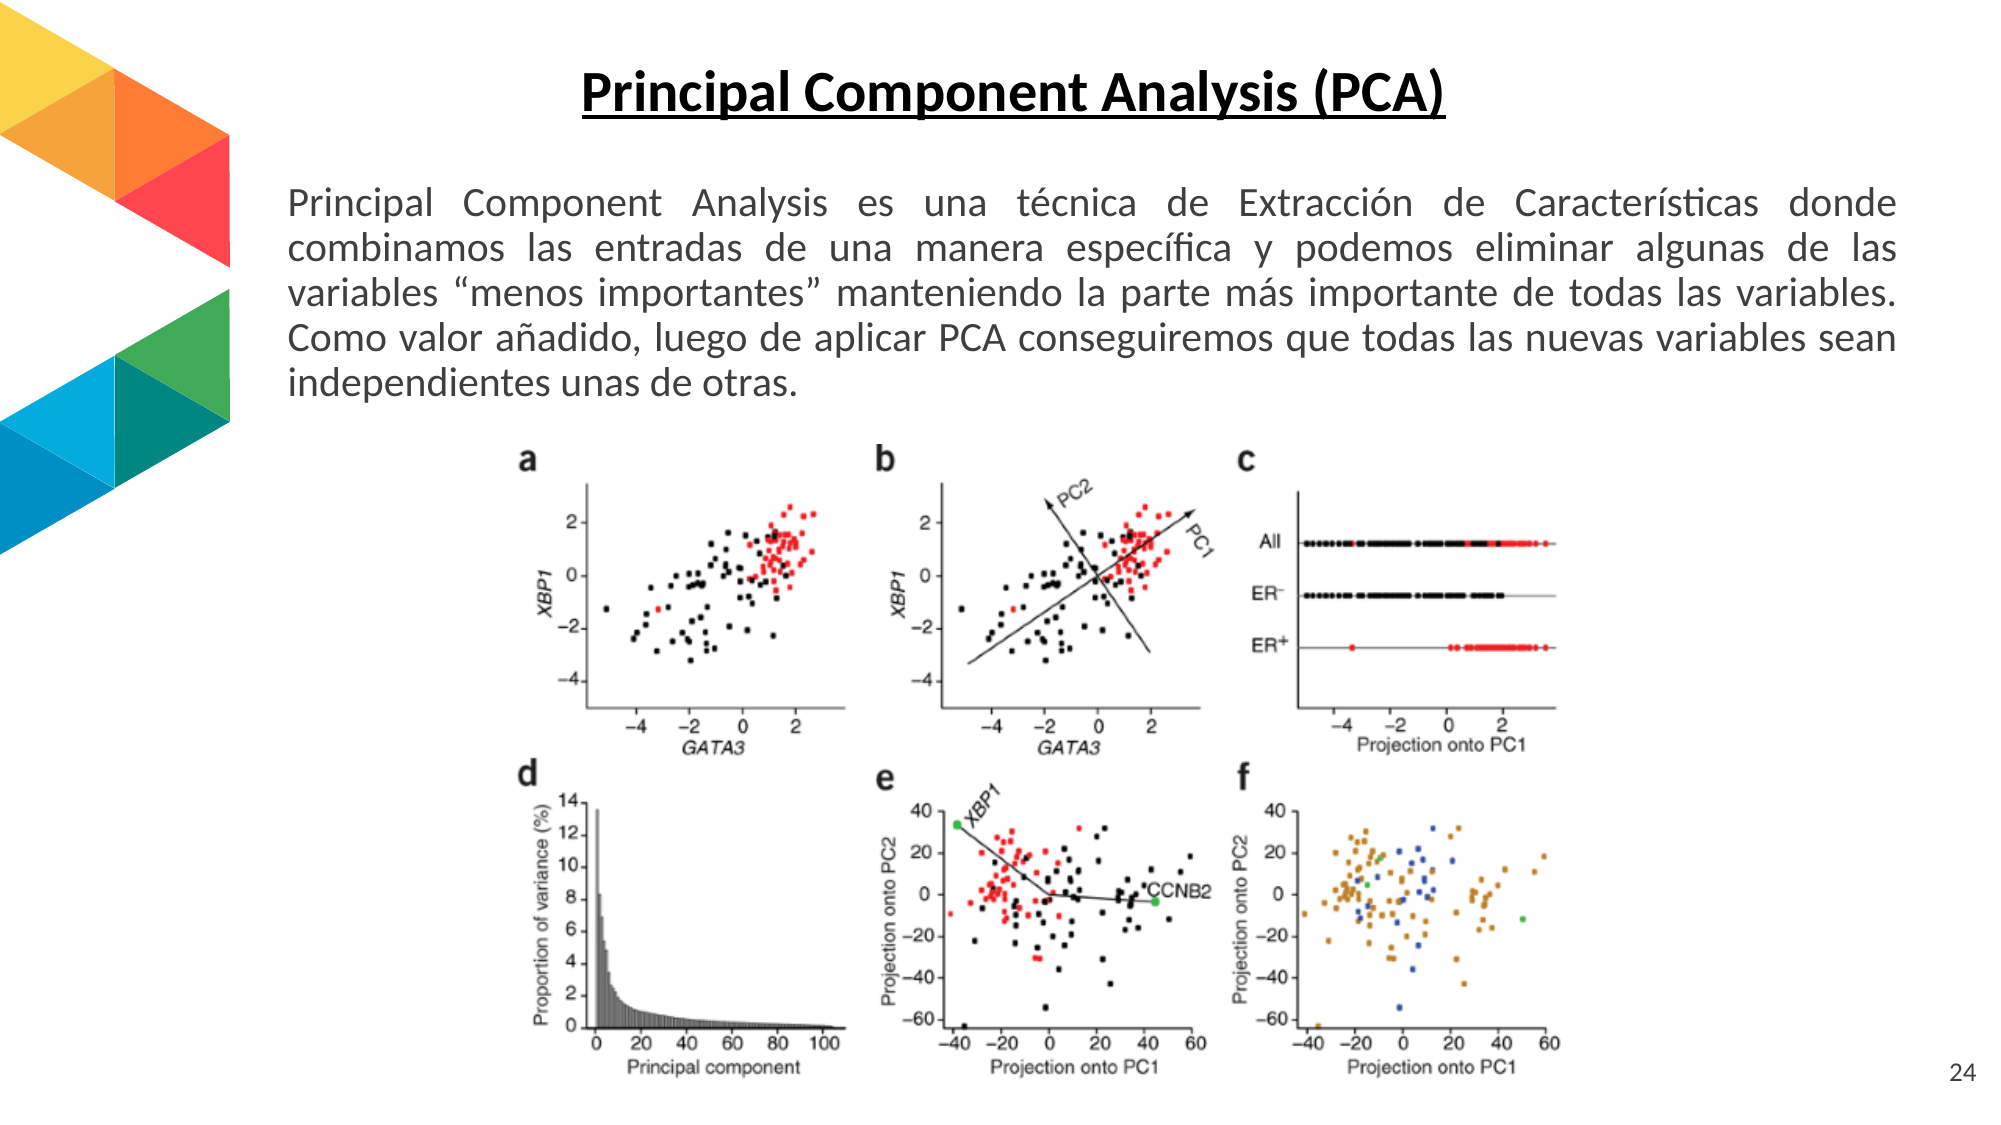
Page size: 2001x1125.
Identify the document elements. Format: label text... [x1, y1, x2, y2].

title Principal Component Analysis (PCA) [257, 53, 1771, 239]
subtitle Principal Component Analysis es una técnica de Extracción de Características donde combinamos las entradas de una manera específica y podemos eliminar algunas de las variables “menos importantes” manteniendo la parte más importante de todas las variables. Como valor añadido, luego de aplicar PCA conseguiremos que todas las nuevas variables sean independientes unas de otras. [272, 172, 1914, 880]
picture [506, 444, 1578, 1083]
slide_number ‹#› [1871, 1038, 1992, 1125]
